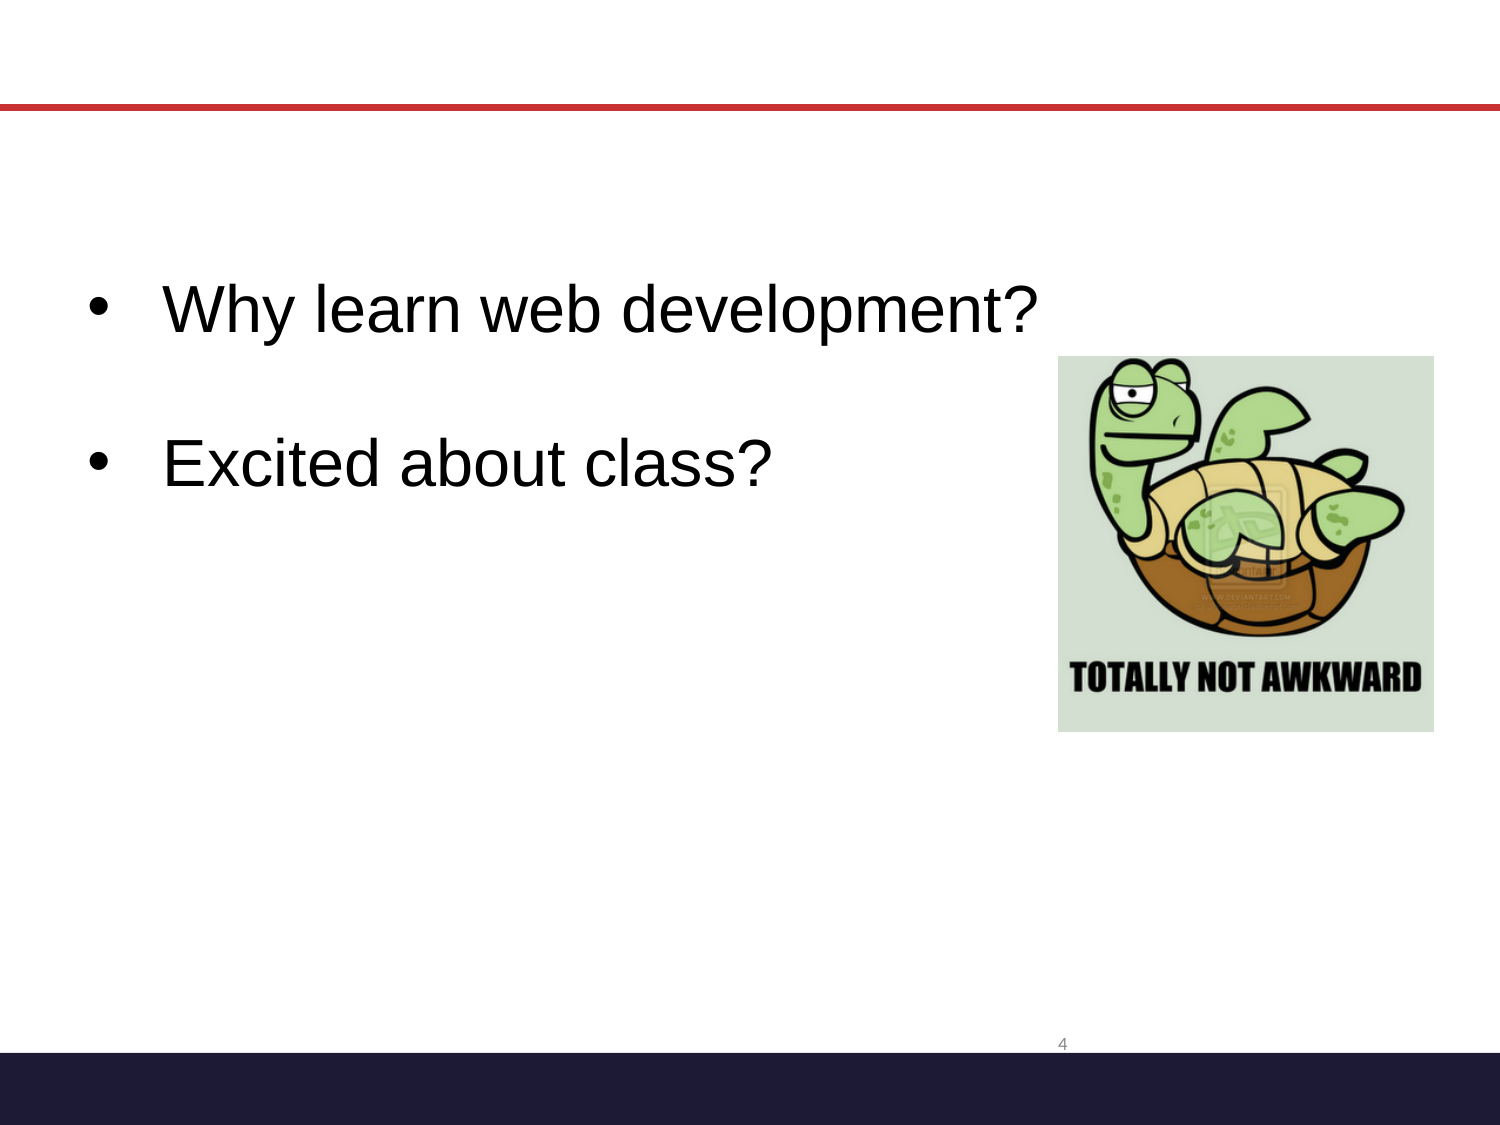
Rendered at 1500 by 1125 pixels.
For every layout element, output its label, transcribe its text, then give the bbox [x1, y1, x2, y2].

slide_number 4 [724, 1011, 1076, 1074]
text_box Why learn web development? Excited about class? [34, 138, 1500, 676]
picture [1058, 355, 1435, 732]
